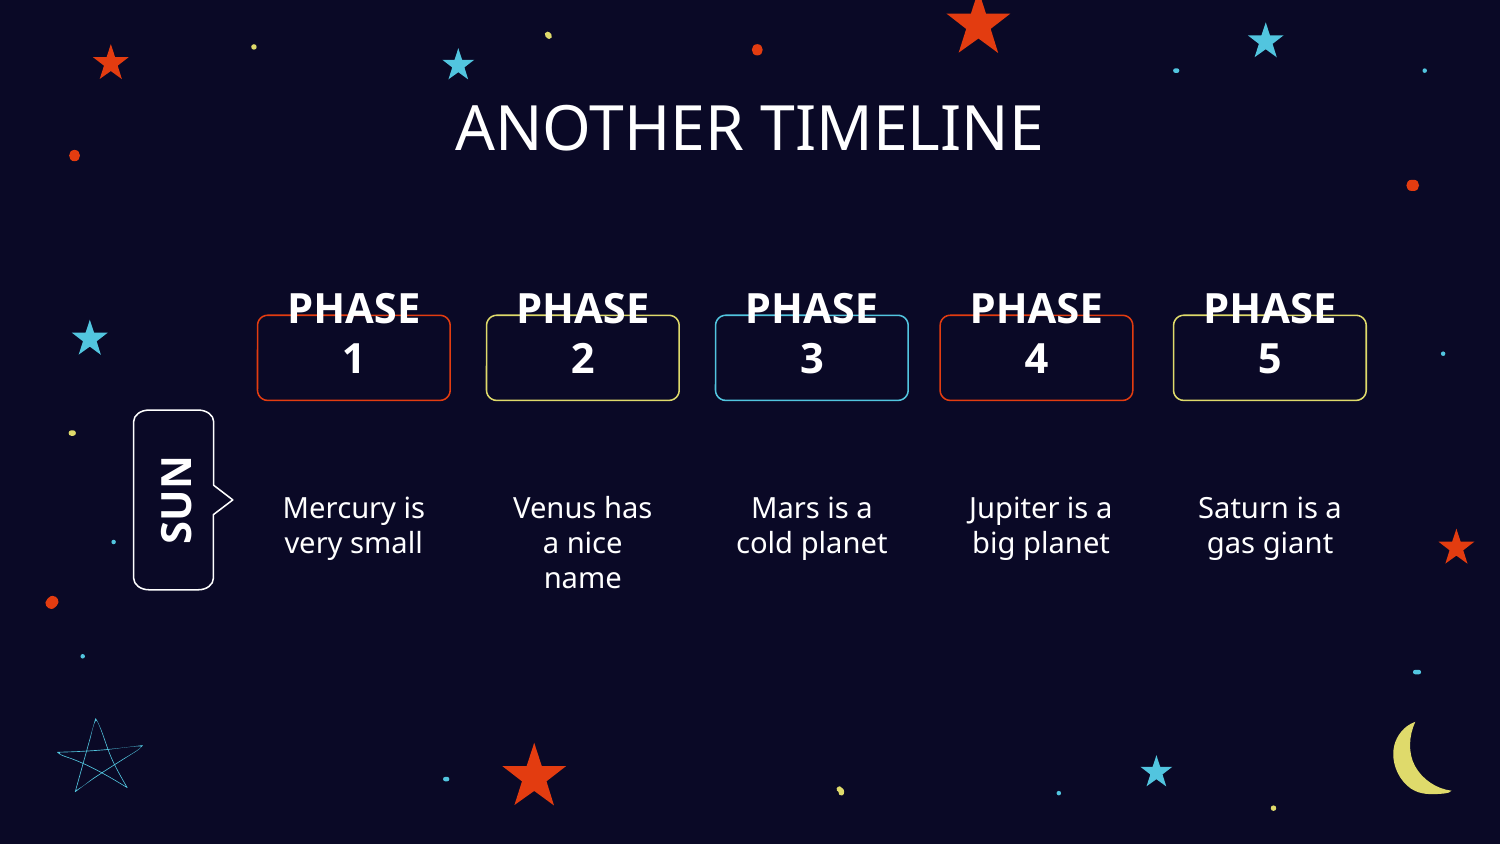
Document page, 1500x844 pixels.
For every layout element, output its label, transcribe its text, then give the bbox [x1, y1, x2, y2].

text_box SUN [162, 411, 186, 590]
title ANOTHER TIMELINE [118, 72, 1382, 167]
text_box PHASE 2 [486, 315, 680, 401]
text_box Venus has a nice name [486, 474, 680, 569]
text_box Saturn is a gas giant [1173, 474, 1367, 569]
text_box Mercury is very small [257, 474, 451, 569]
text_box PHASE 3 [715, 315, 909, 401]
text_box Mars is a cold planet [715, 474, 909, 569]
text_box PHASE 4 [940, 315, 1133, 401]
text_box PHASE 1 [257, 315, 451, 401]
text_box [133, 410, 233, 590]
text_box PHASE 5 [1173, 315, 1367, 401]
text_box Jupiter is a big planet [944, 474, 1138, 569]
